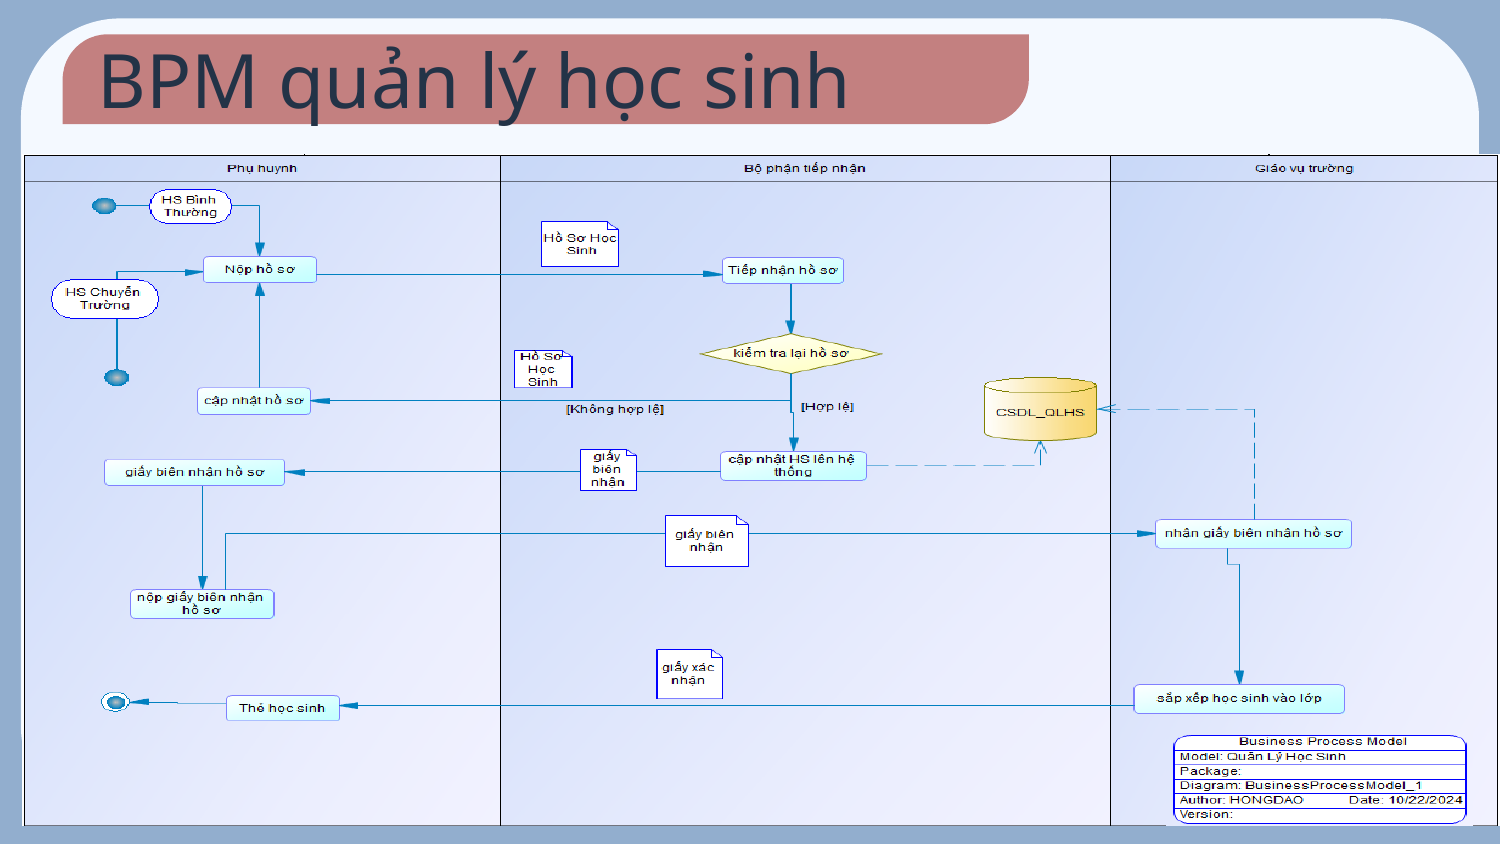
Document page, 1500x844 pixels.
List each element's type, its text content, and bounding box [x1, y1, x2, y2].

picture [21, 154, 1500, 826]
title BPM quản lý học sinh [62, 18, 1327, 112]
text_box [62, 112, 1015, 125]
